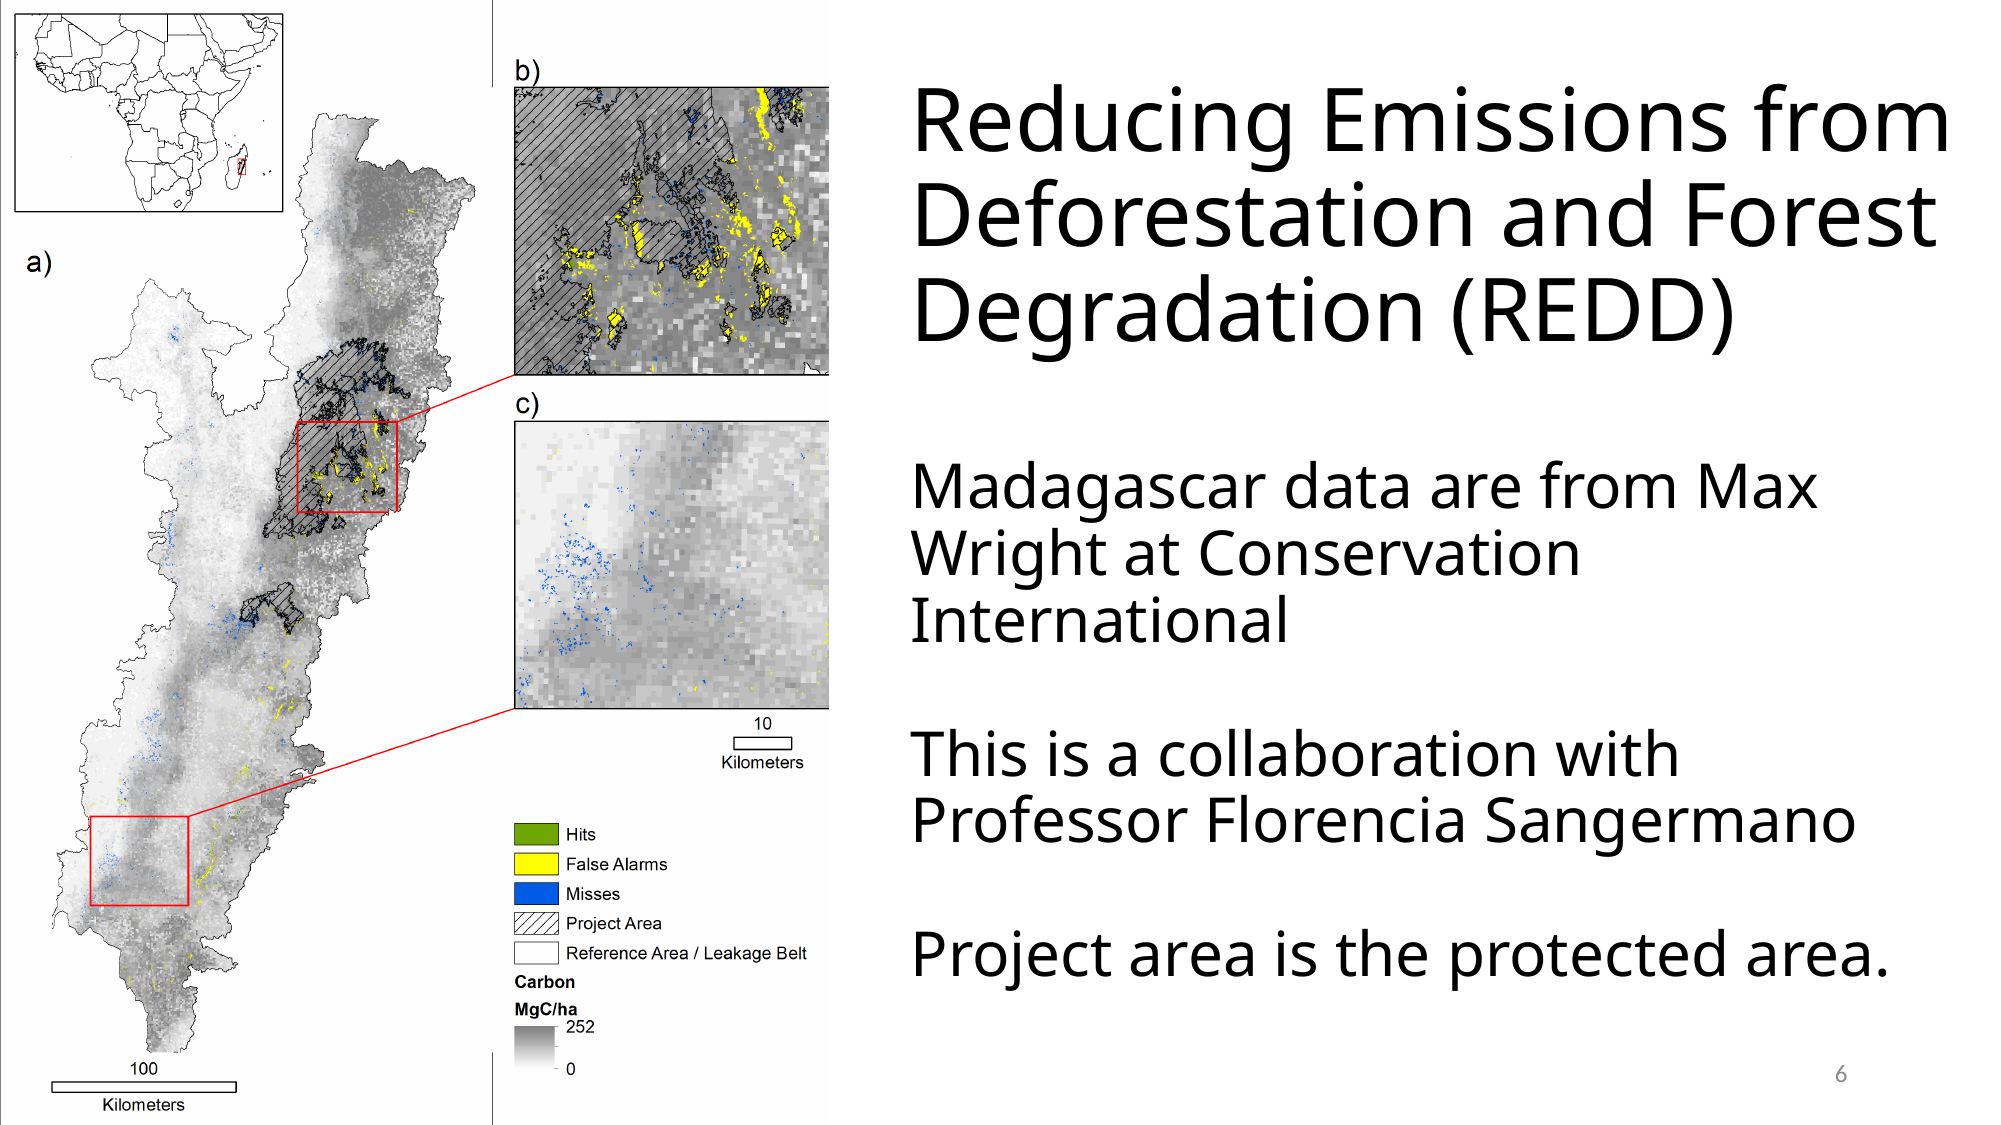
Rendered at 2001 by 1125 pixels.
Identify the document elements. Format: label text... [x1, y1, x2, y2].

slide_number 6 [1412, 1042, 1863, 1103]
title Reducing Emissions from Deforestation and Forest Degradation (REDD) Madagascar data are from Max Wright at Conservation International This is a collaboration with Professor Florencia Sangermano Project area is the protected area. [895, 22, 1970, 1043]
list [0, 0, 829, 1125]
